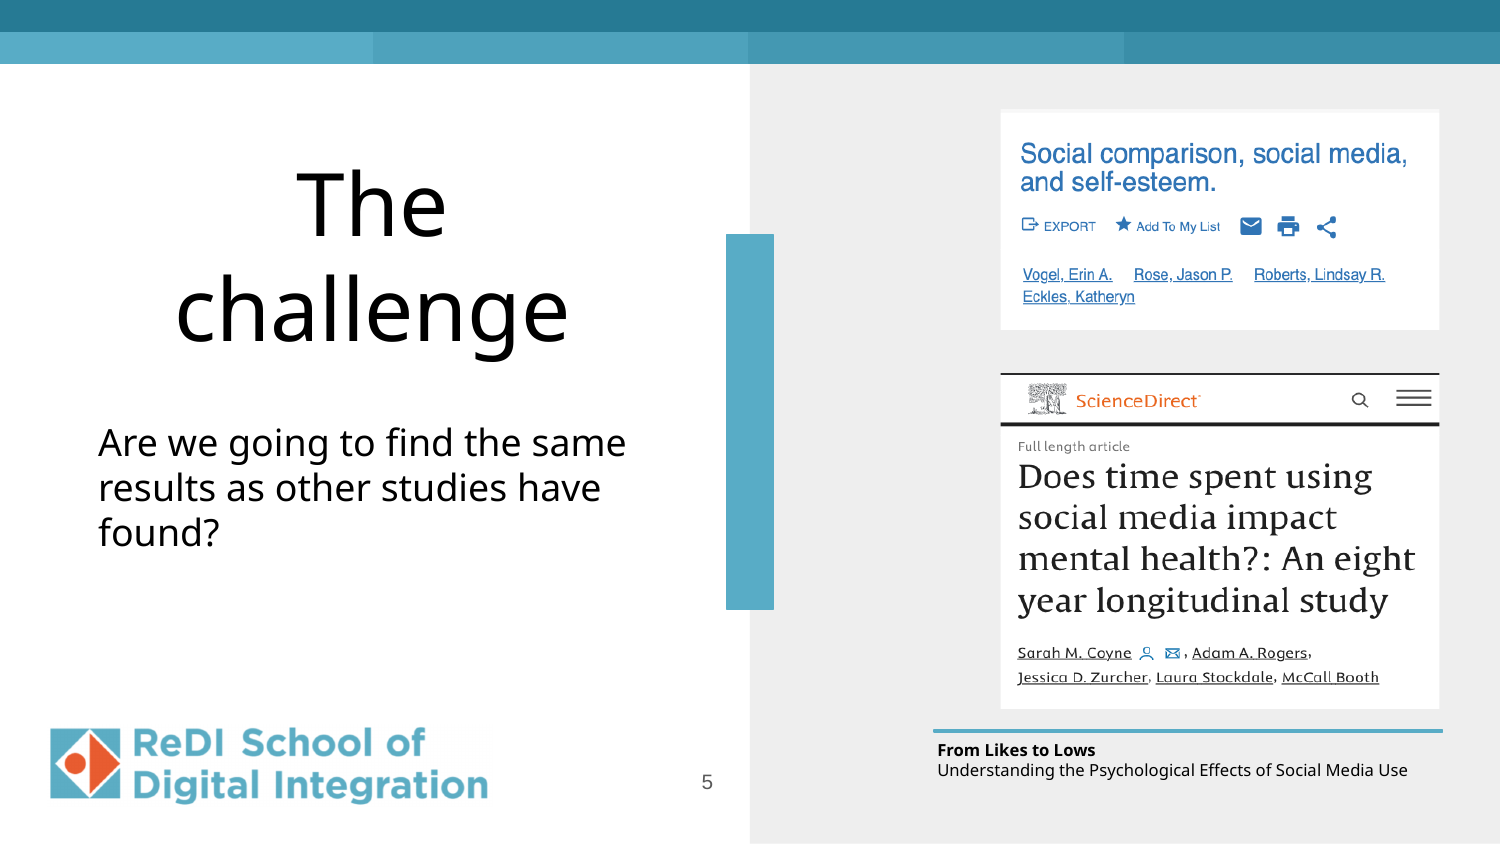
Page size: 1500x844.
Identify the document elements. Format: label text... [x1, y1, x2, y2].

slide_number ‹#› [662, 748, 753, 814]
subtitle Are we going to find the same results as other studies have found?​ [83, 384, 663, 588]
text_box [1000, 109, 1440, 330]
picture [47, 724, 493, 807]
title The challenge [83, 234, 663, 374]
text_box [1000, 373, 1440, 710]
